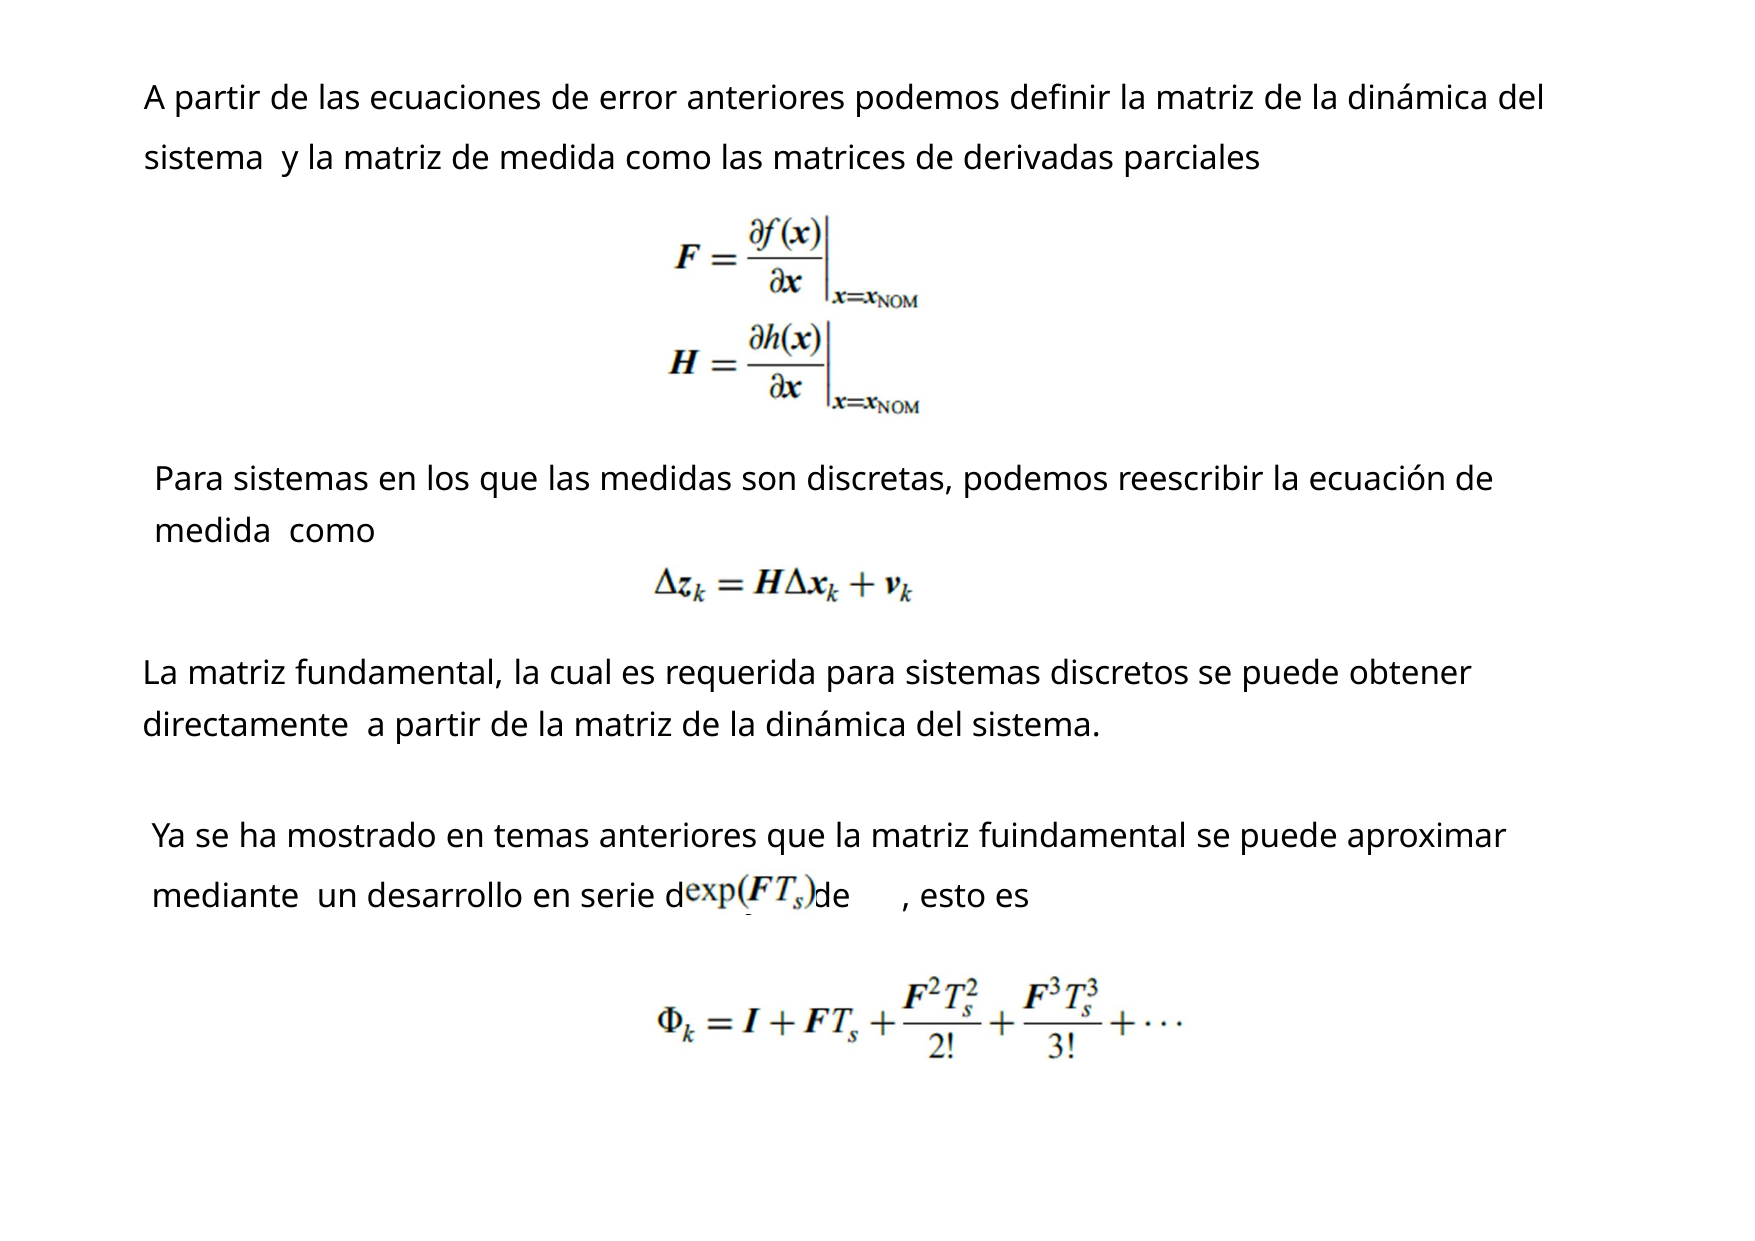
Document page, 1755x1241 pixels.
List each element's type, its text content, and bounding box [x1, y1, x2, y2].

picture [648, 564, 917, 604]
picture [651, 972, 1187, 1061]
text_box Para sistemas en los que las medidas son discretas, podemos reescribir la ecuación de medida como La matriz fundamental, la cual es requerida para sistemas discretos se puede obtener directamente a partir de la matriz de la dinámica del sistema. Ya se ha mostrado en temas anteriores que la matriz fuindamental se puede aproximar mediante un desarrollo en serie de Taylor de , esto es [140, 442, 1614, 914]
text_box A partir de las ecuaciones de error anteriores podemos definir la matriz de la dinámica del sistema y la matriz de medida como las matrices de derivadas parciales [141, 54, 1596, 176]
picture [662, 211, 926, 420]
picture [684, 869, 816, 914]
